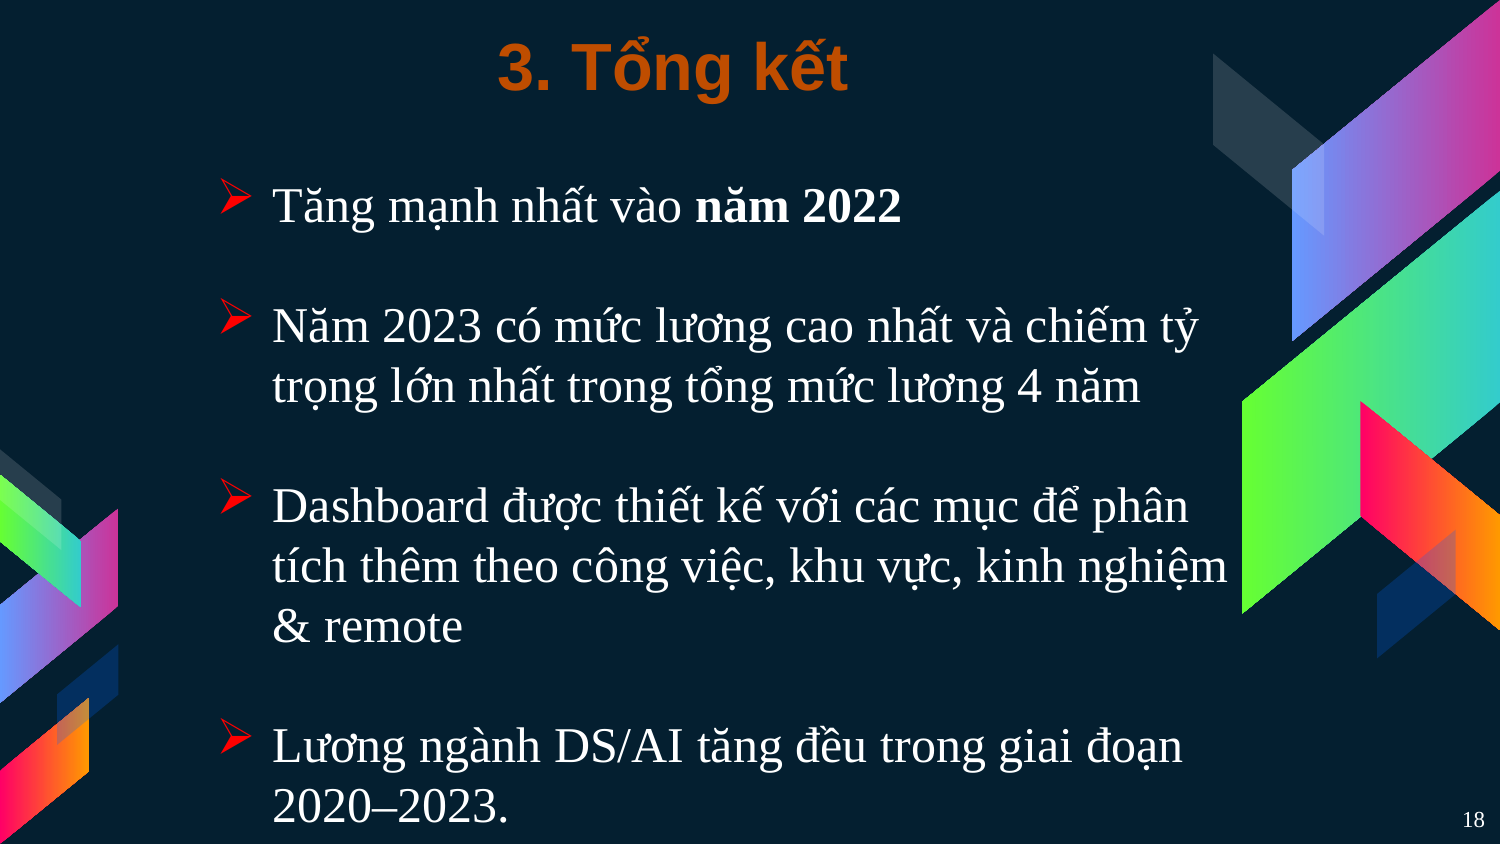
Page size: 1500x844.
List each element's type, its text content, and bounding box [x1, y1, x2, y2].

slide_number 18 [1403, 789, 1500, 844]
title 3. Tổng kết [242, 0, 1123, 128]
text_box Tăng mạnh nhất vào năm 2022 Năm 2023 có mức lương cao nhất và chiếm tỷ trọng lớn nhất trong tổng mức lương 4 năm Dashboard được thiết kế với các mục để phân tích thêm theo công việc, khu vực, kinh nghiệm & remote Lương ngành DS/AI tăng đều trong giai đoạn 2020–2023. [201, 165, 1270, 841]
